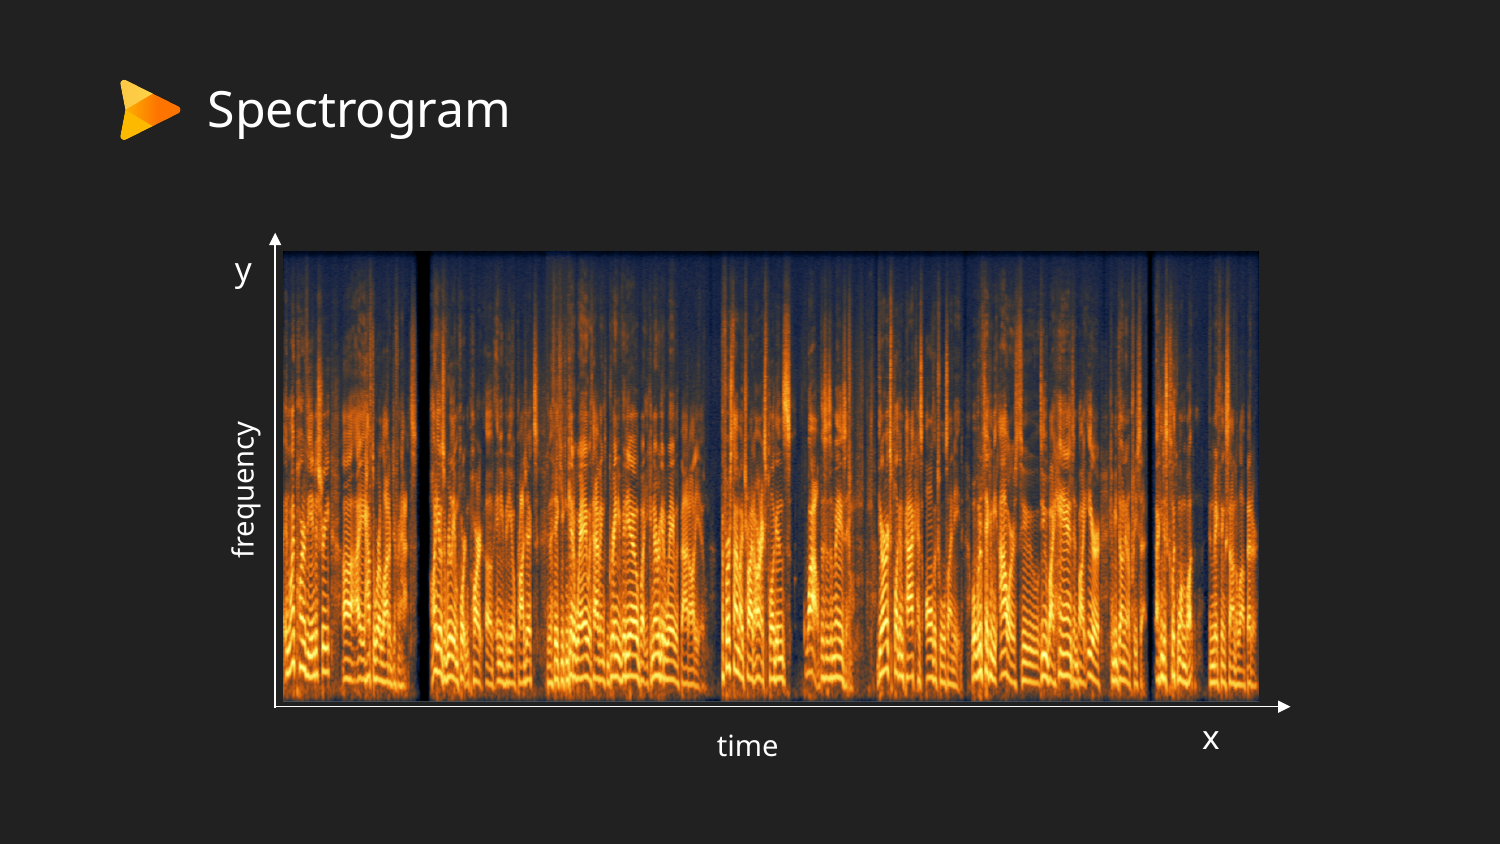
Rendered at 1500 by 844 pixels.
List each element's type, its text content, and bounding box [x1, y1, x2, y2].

text_box y [220, 232, 274, 303]
text_box y [276, 232, 284, 252]
title Spectrogram [192, 59, 1021, 155]
text_box frequency [209, 366, 270, 574]
text_box time [701, 716, 856, 777]
picture [283, 251, 1500, 844]
picture [119, 78, 181, 140]
